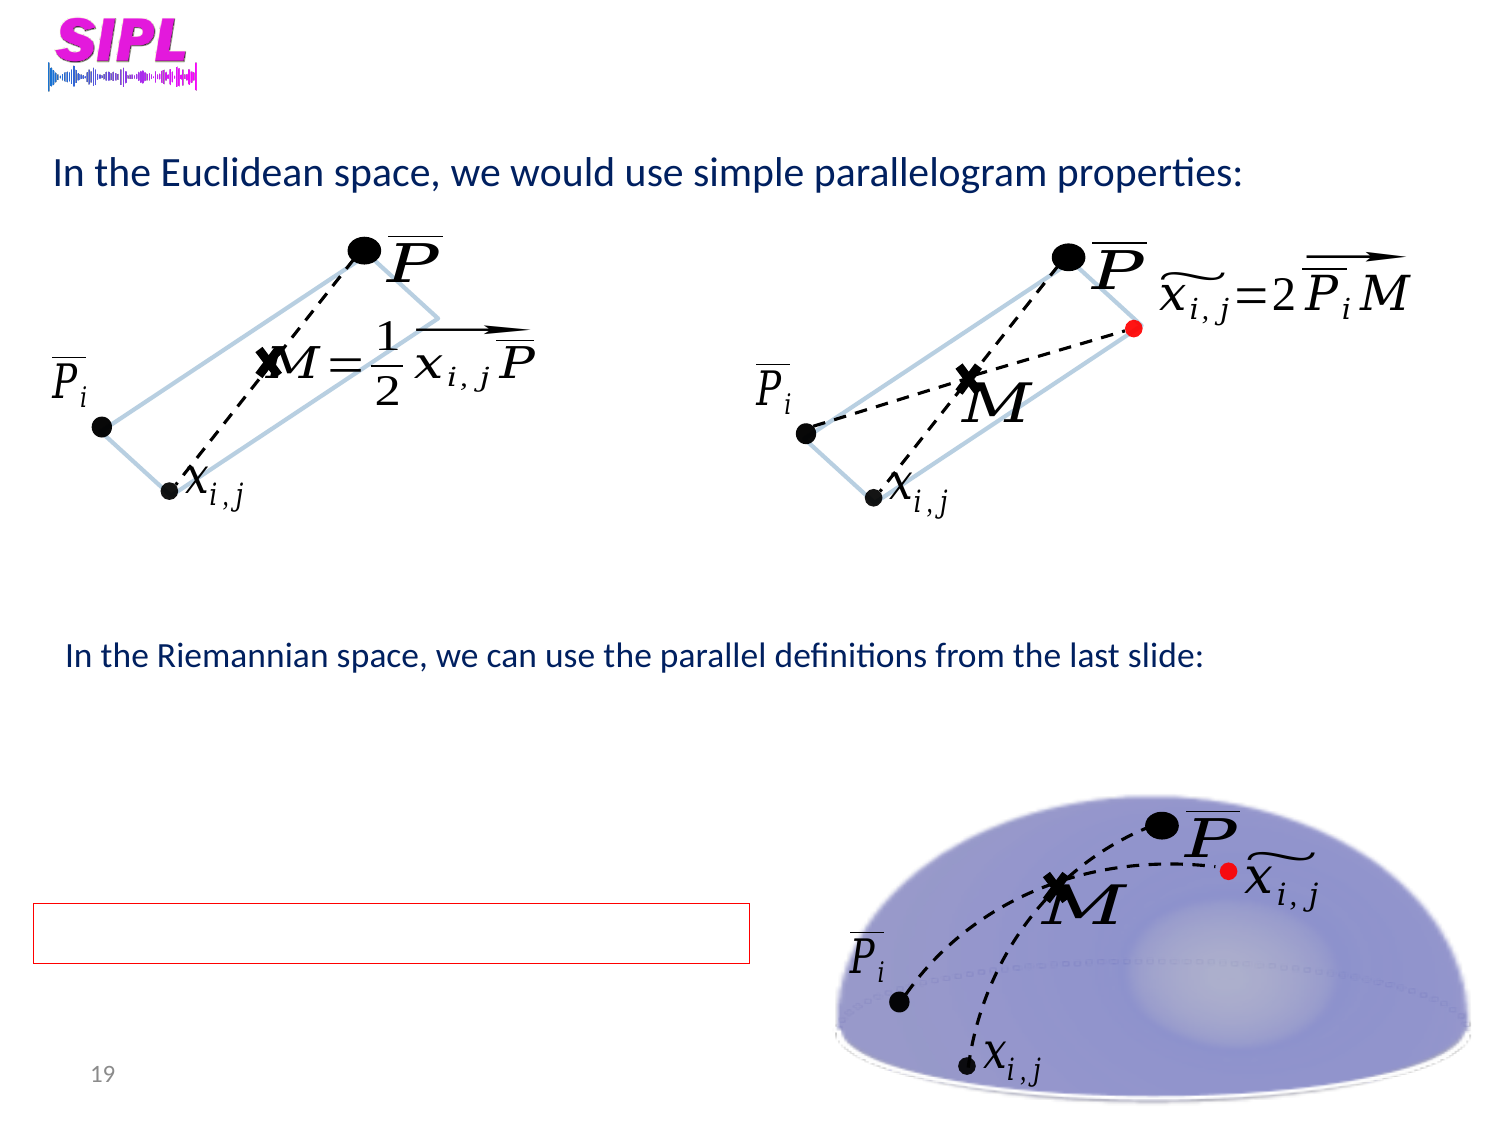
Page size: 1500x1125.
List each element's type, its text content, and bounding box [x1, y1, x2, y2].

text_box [49, 231, 446, 513]
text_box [974, 330, 1126, 376]
picture [37, 12, 203, 94]
text_box In the Riemannian space, we can use the parallel definitions from the last slide: [49, 624, 1388, 713]
picture [805, 763, 1500, 1125]
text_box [812, 378, 968, 427]
list In the Euclidean space, we would use simple parallelogram properties: [37, 137, 1375, 225]
slide_number 19 [75, 1042, 425, 1103]
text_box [753, 238, 1150, 520]
